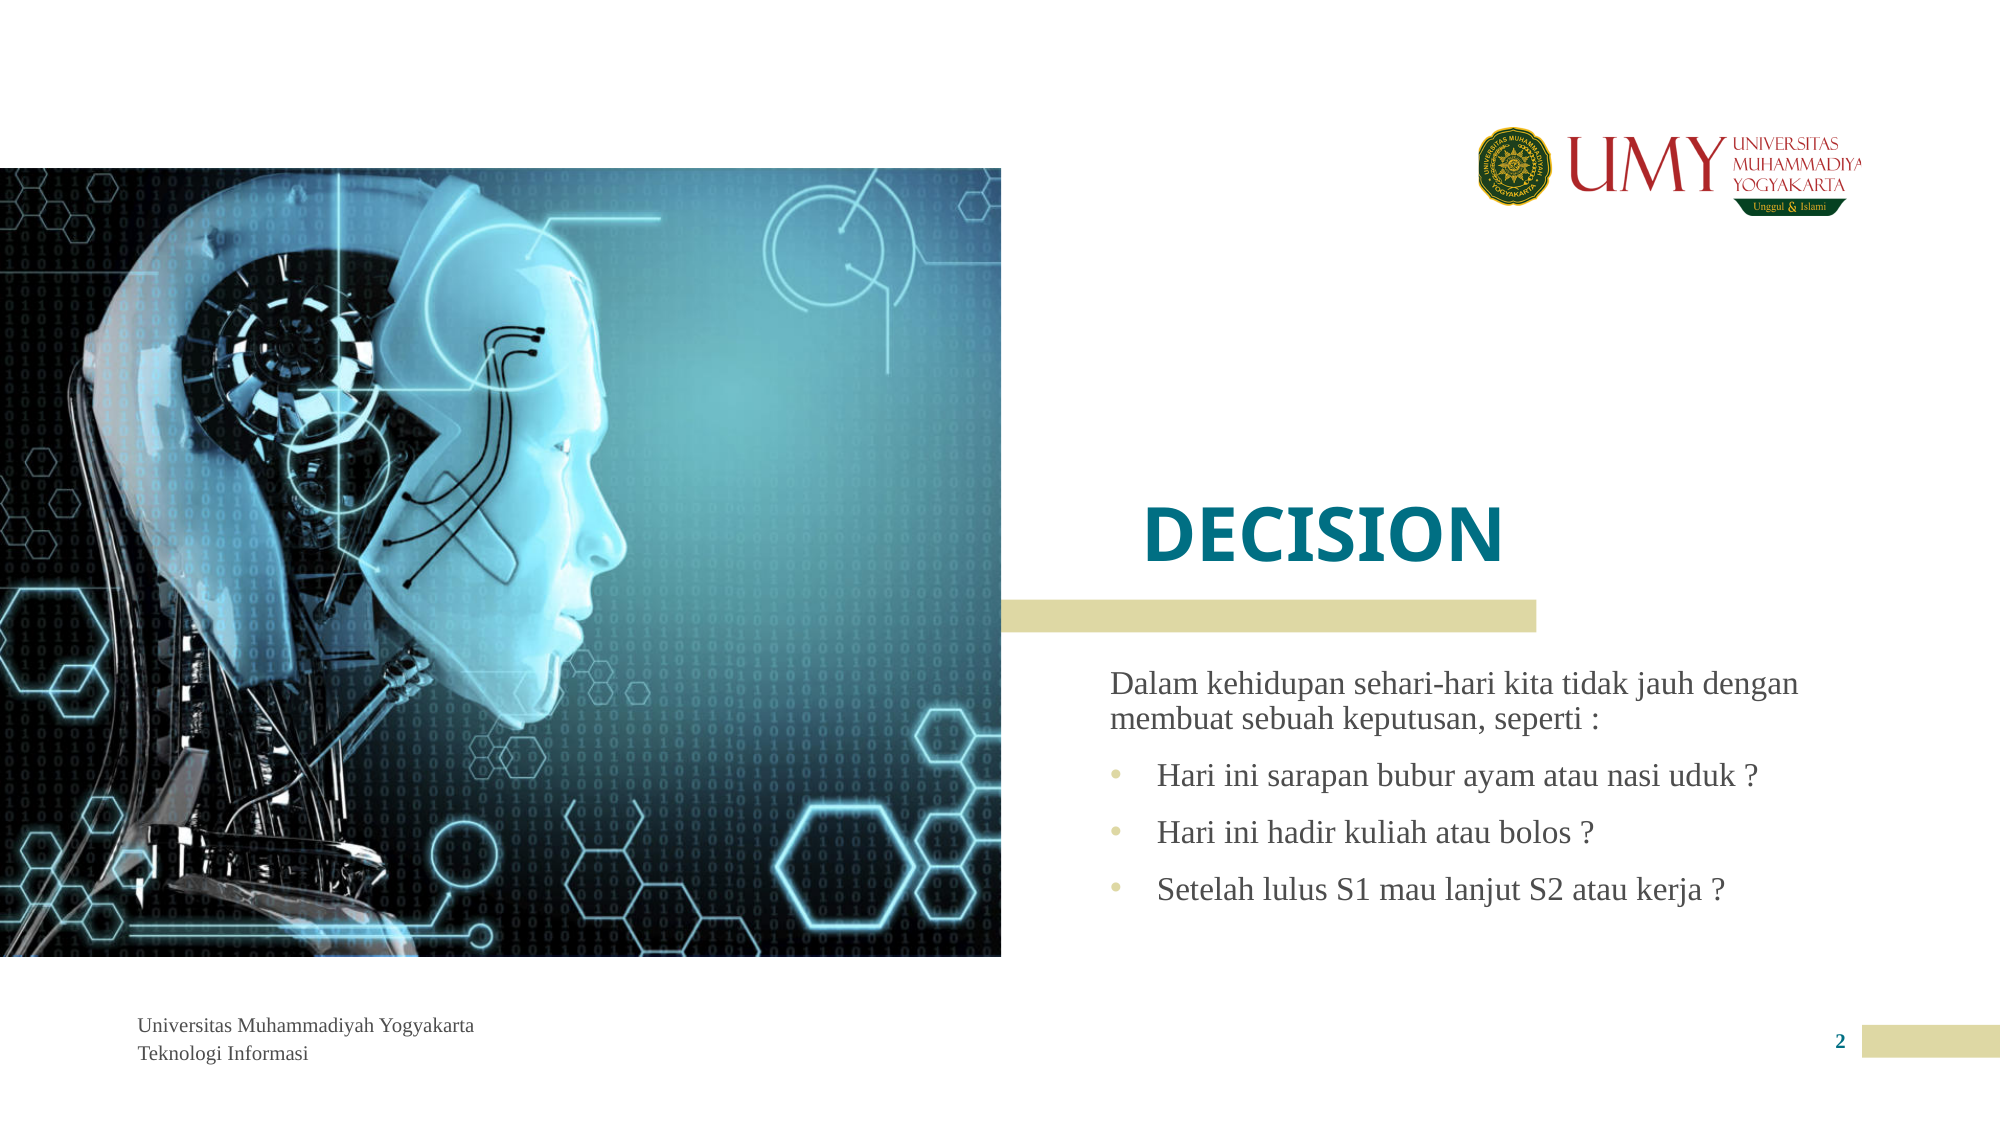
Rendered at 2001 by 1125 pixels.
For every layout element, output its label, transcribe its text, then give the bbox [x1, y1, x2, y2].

slide_number Universitas Muhammadiyah Yogyakarta [137, 999, 588, 1037]
footer Teknologi Informasi [137, 1039, 588, 1077]
list Dalam kehidupan sehari-hari kita tidak jauh dengan membuat sebuah keputusan, seperti : Hari ini sarapan bubur ayam atau nasi uduk ? Hari ini hadir kuliah atau bolos ? Setelah lulus S1 mau lanjut S2 atau kerja ? [1110, 665, 1865, 957]
picture [1478, 126, 1862, 216]
slide_number 2 [1818, 1027, 1863, 1065]
picture [0, 168, 1002, 957]
title DECISION [1141, 359, 1865, 578]
